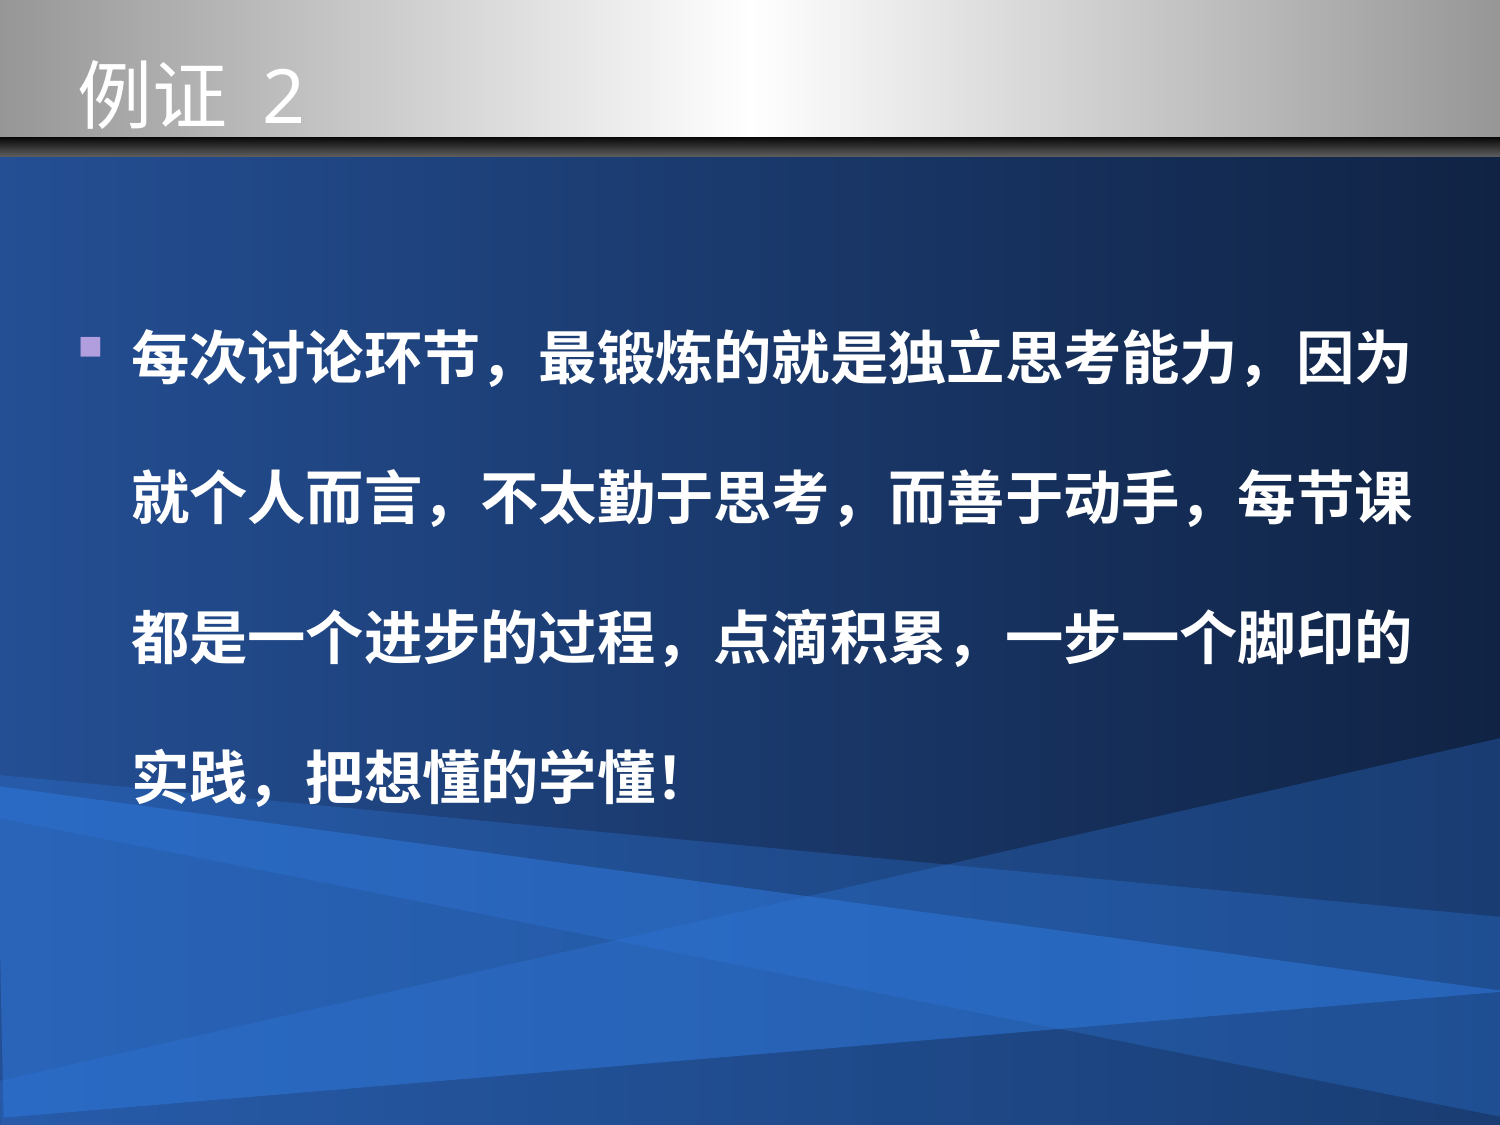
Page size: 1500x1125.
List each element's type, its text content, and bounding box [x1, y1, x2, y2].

title 例证 2 [62, 0, 1413, 187]
text_box 每次讨论环节，最锻炼的就是独立思考能力，因为就个人而言，不太勤于思考，而善于动手，每节课都是一个进步的过程，点滴积累，一步一个脚印的实践，把想懂的学懂！ [60, 243, 1455, 1000]
